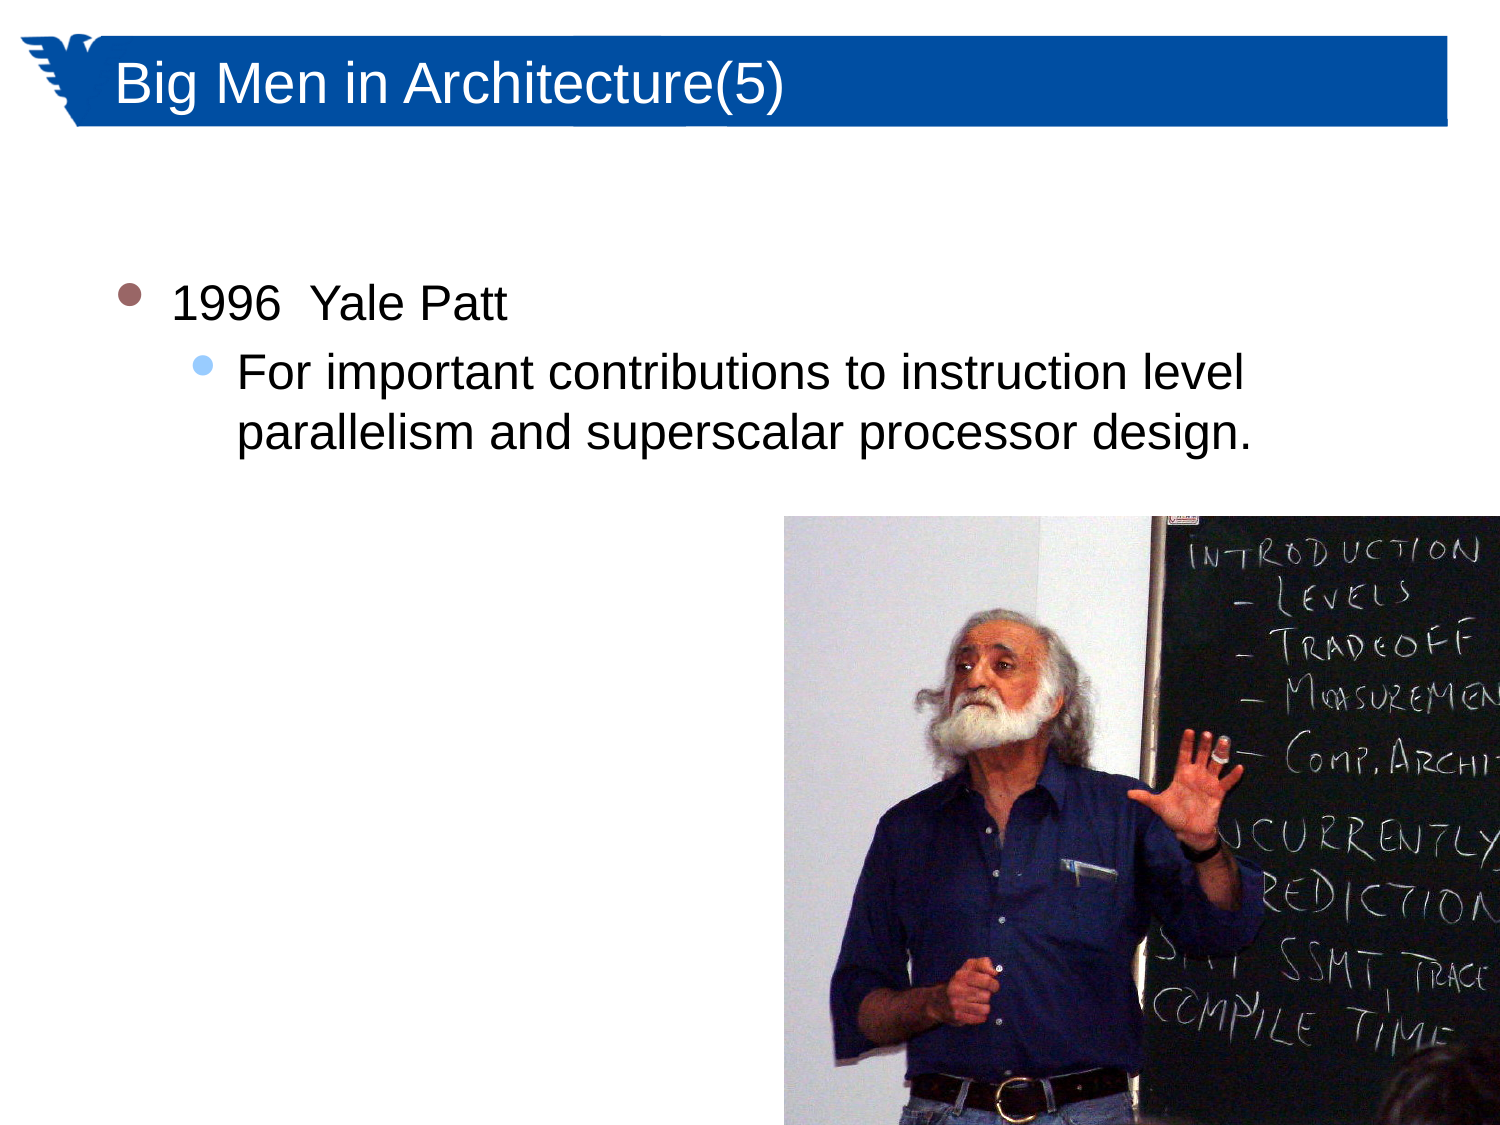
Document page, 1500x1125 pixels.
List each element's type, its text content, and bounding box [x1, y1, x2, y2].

title Big Men in Architecture(5) [99, 37, 1347, 188]
picture [5, 19, 148, 127]
picture [784, 516, 1500, 1125]
list 1996 Yale Patt For important contributions to instruction level parallelism and superscalar processor design. [99, 262, 1425, 988]
